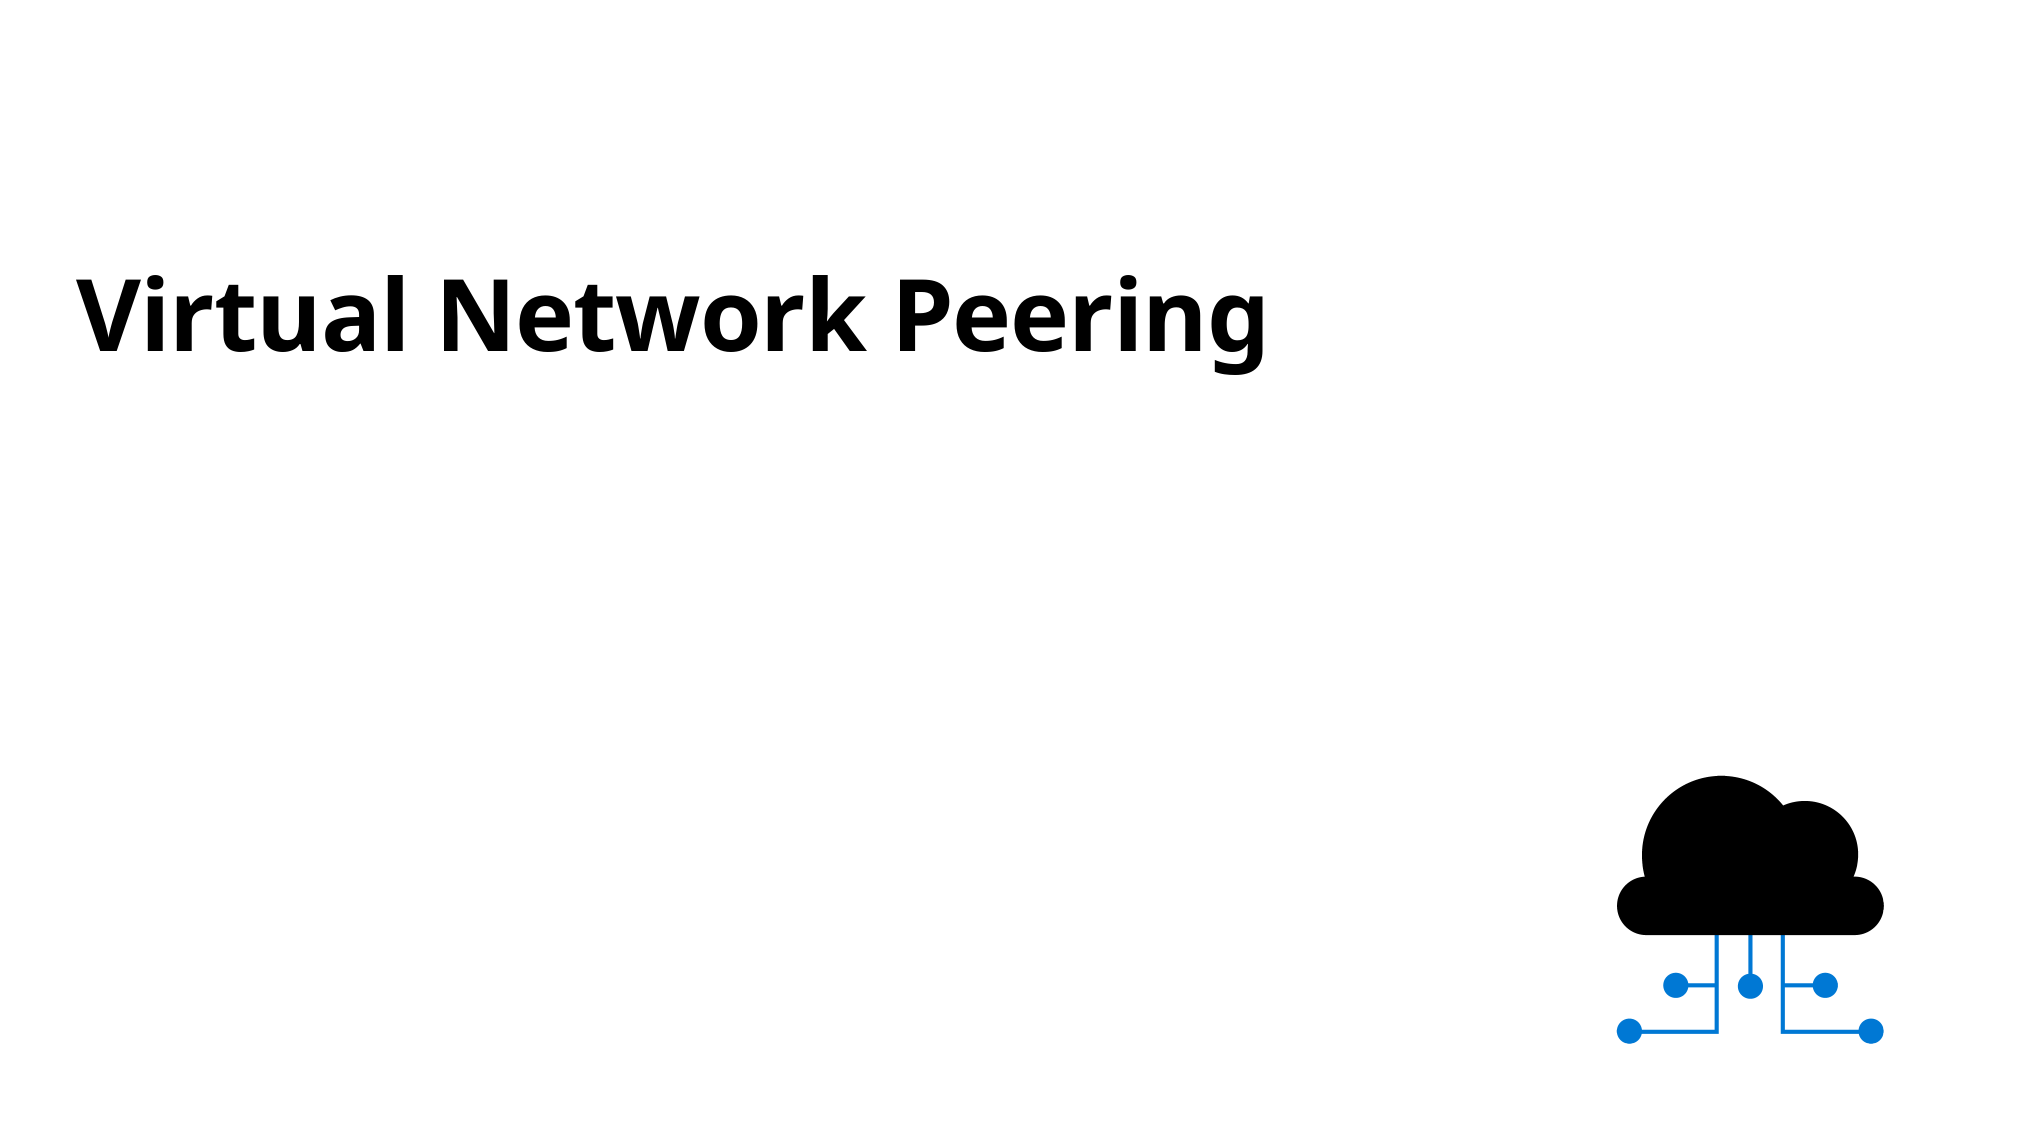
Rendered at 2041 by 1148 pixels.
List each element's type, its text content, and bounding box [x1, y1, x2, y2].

title Virtual Network Peering [76, 157, 1324, 753]
picture [1616, 775, 1885, 1044]
